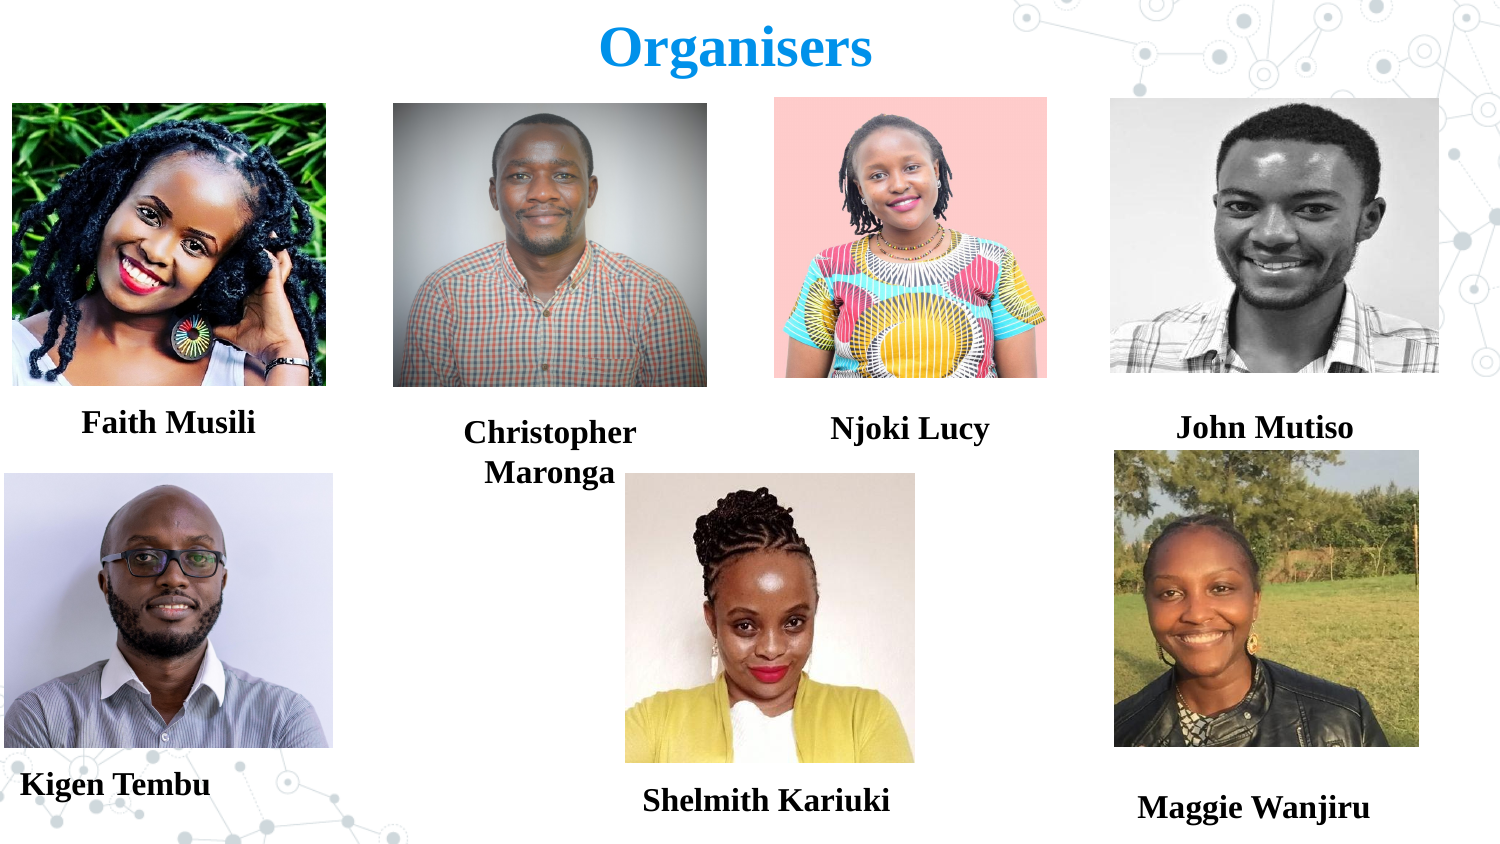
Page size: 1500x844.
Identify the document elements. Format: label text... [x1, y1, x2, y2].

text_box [625, 473, 917, 834]
picture [0, 0, 1500, 844]
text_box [1114, 450, 1419, 842]
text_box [12, 103, 326, 457]
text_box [774, 97, 1047, 462]
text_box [1110, 98, 1439, 462]
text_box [4, 473, 334, 819]
text_box Organisers [74, 0, 1397, 86]
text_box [393, 103, 707, 508]
